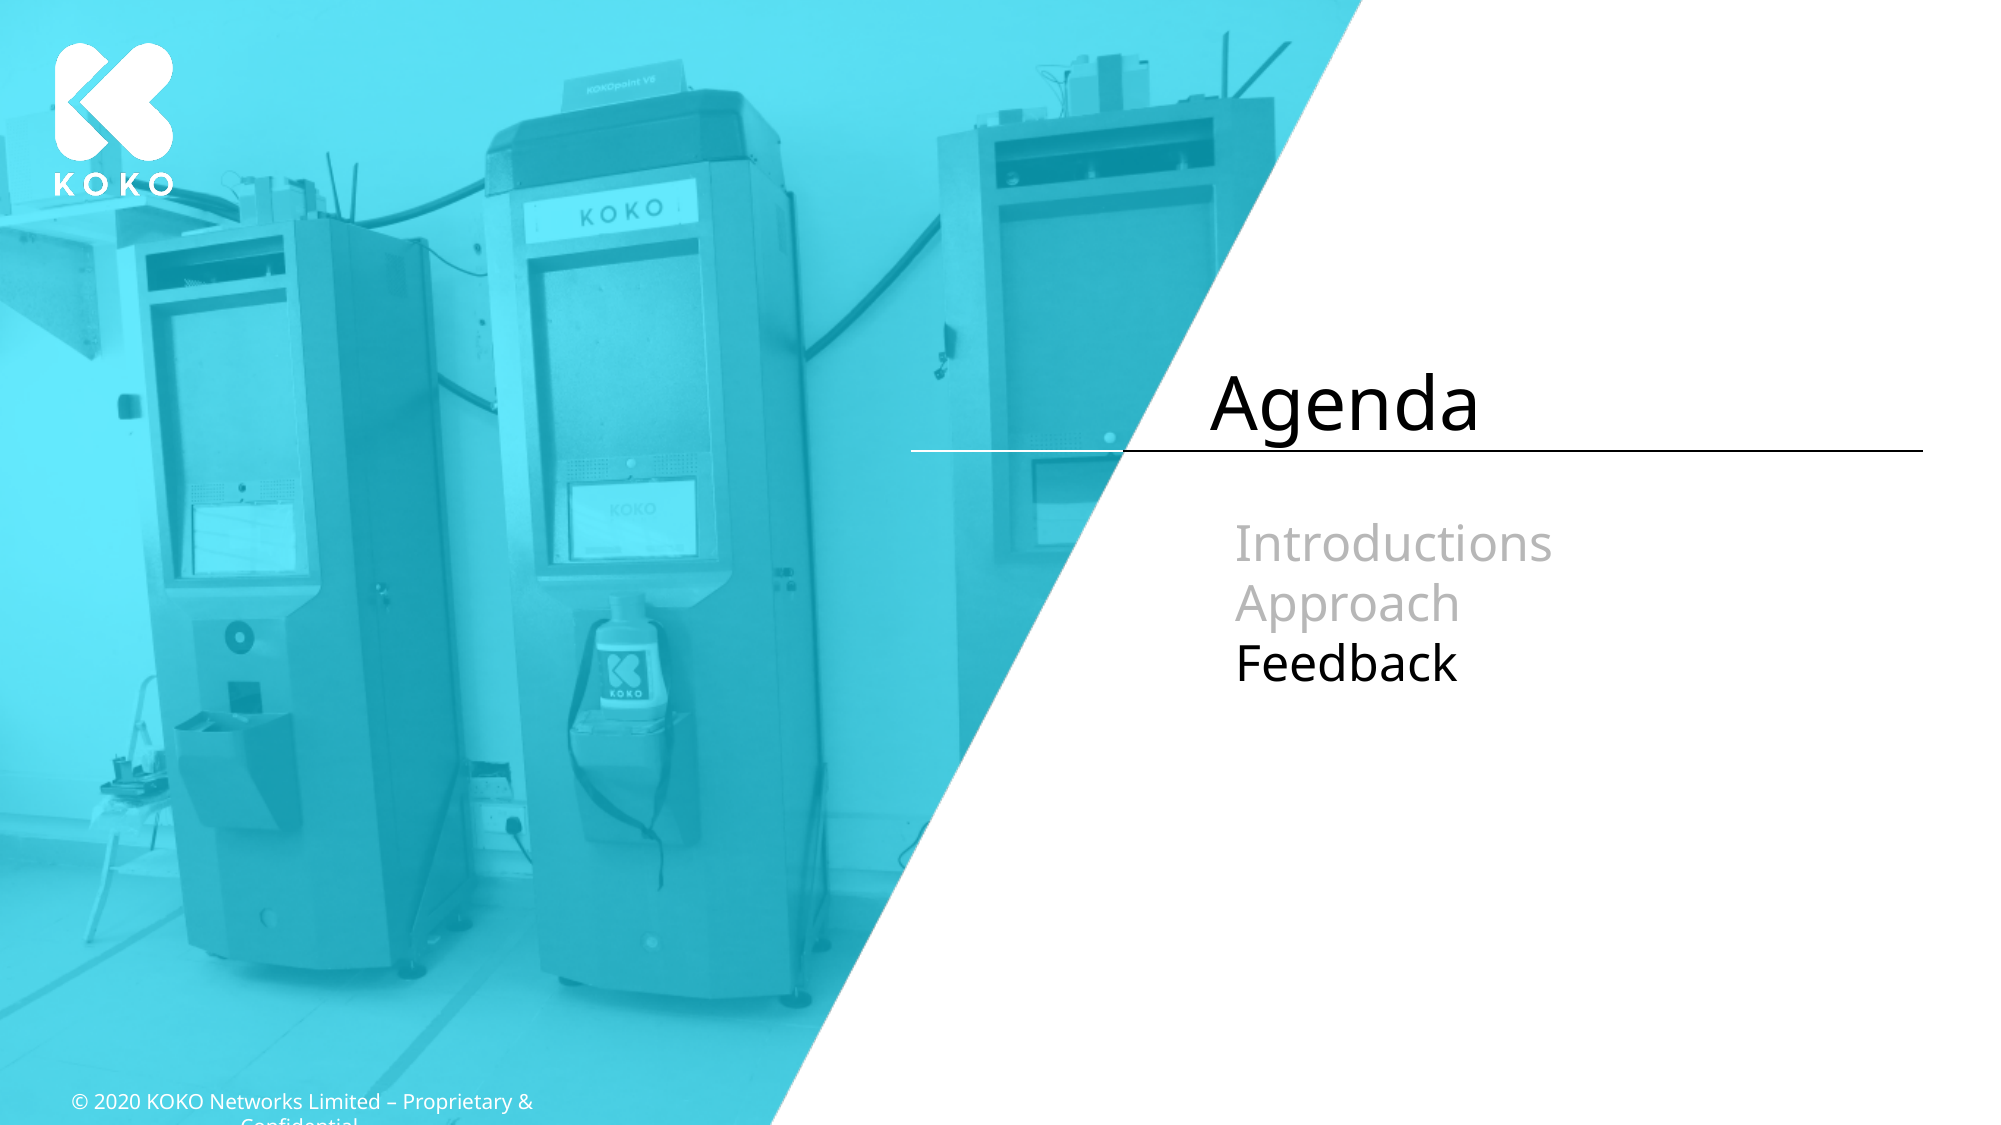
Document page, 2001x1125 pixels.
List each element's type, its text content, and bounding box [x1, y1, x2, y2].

picture [0, 0, 2001, 1125]
subtitle Introductions Approach Feedback [1195, 503, 1923, 1073]
